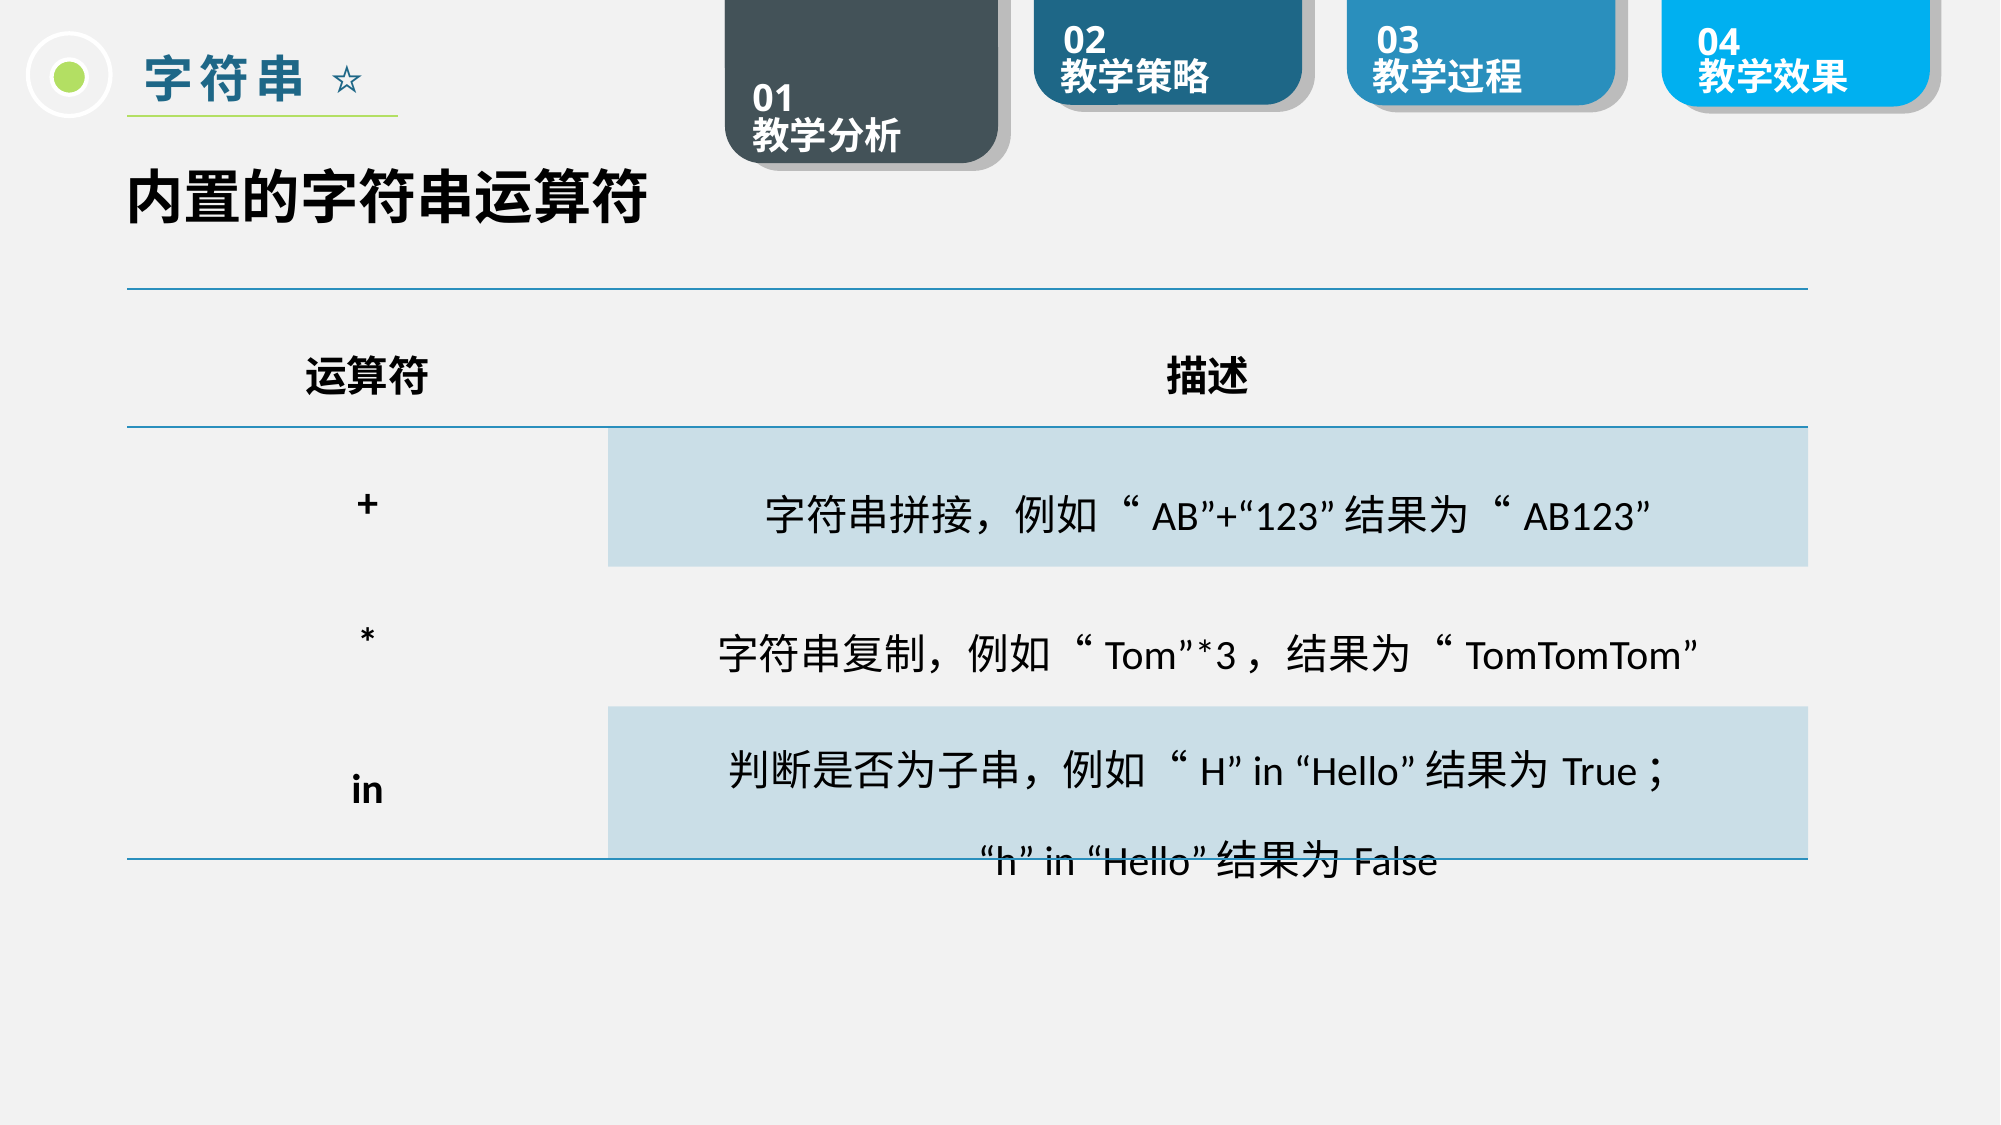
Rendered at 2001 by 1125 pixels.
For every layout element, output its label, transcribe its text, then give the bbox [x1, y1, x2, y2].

table_header 运算符 [127, 290, 608, 426]
table_cell 字符串复制，例如“Tom”*3，结果为“TomTomTom” [608, 567, 1808, 706]
table_header 描述 [608, 290, 1808, 426]
table_cell * [127, 567, 608, 706]
text_box 内置的字符串运算符 [110, 118, 2000, 238]
text_box 字符串 ⭐️ [128, 40, 1155, 115]
table_cell 字符串拼接，例如“AB”+“123”结果为“AB123” [608, 428, 1808, 567]
table_cell 判断是否为子串，例如“H” in “Hello”结果为True； “h” in “Hello”结果为False [608, 706, 1808, 858]
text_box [27, 33, 111, 117]
table_cell in [127, 706, 608, 858]
table_cell + [127, 428, 608, 567]
